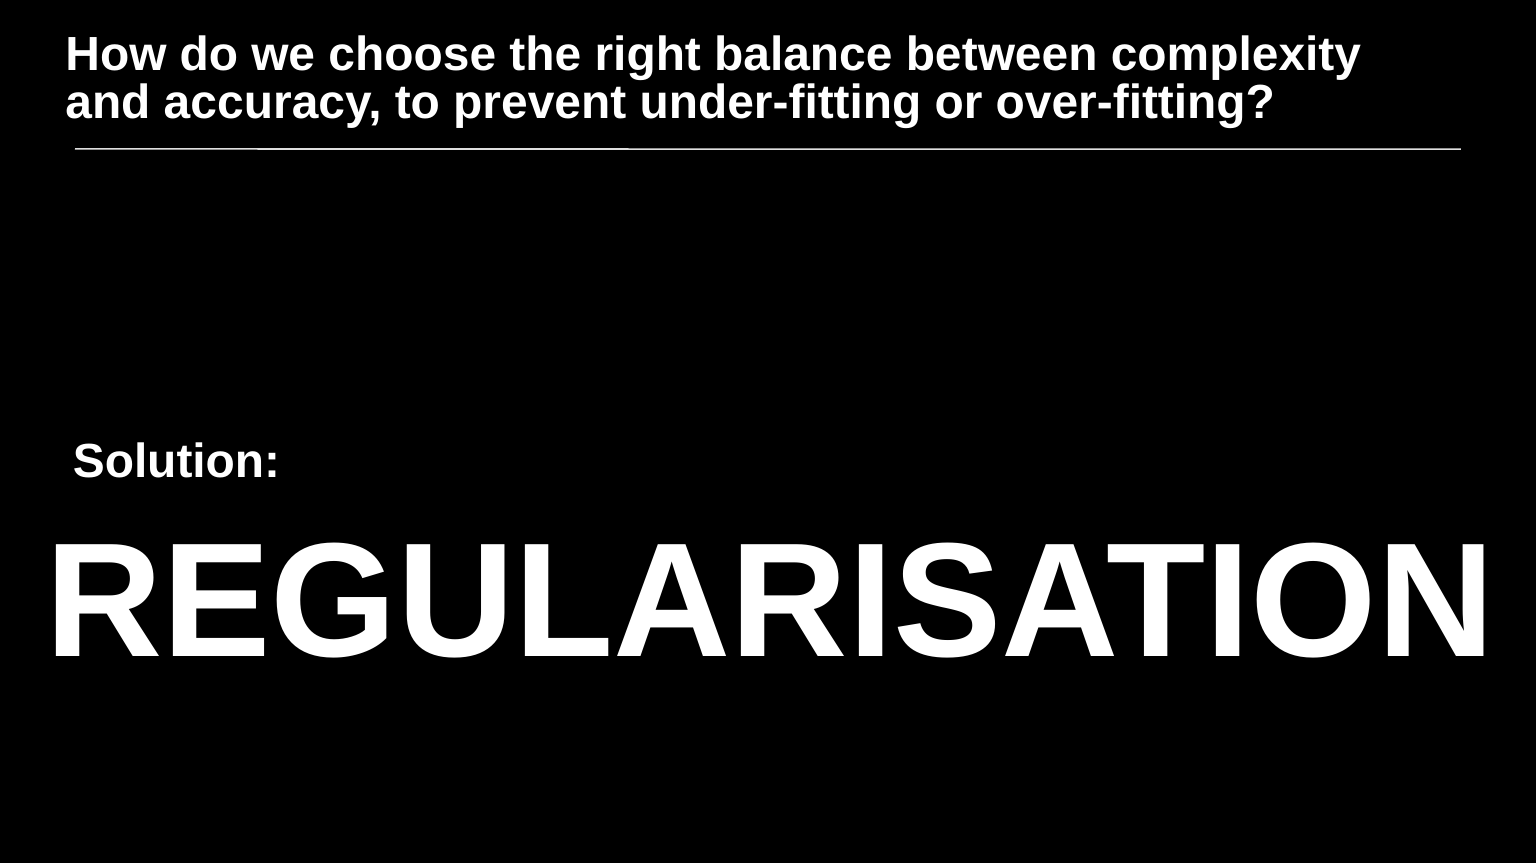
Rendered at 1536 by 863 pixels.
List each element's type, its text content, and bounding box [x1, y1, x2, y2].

text_box [57, 422, 1440, 524]
text_box REGULARISATION [34, 524, 1536, 783]
text_box Solution: [58, 422, 296, 495]
list How do we choose the right balance between complexity and accuracy, to prevent under-fitting or over-fitting? [56, 23, 1488, 136]
